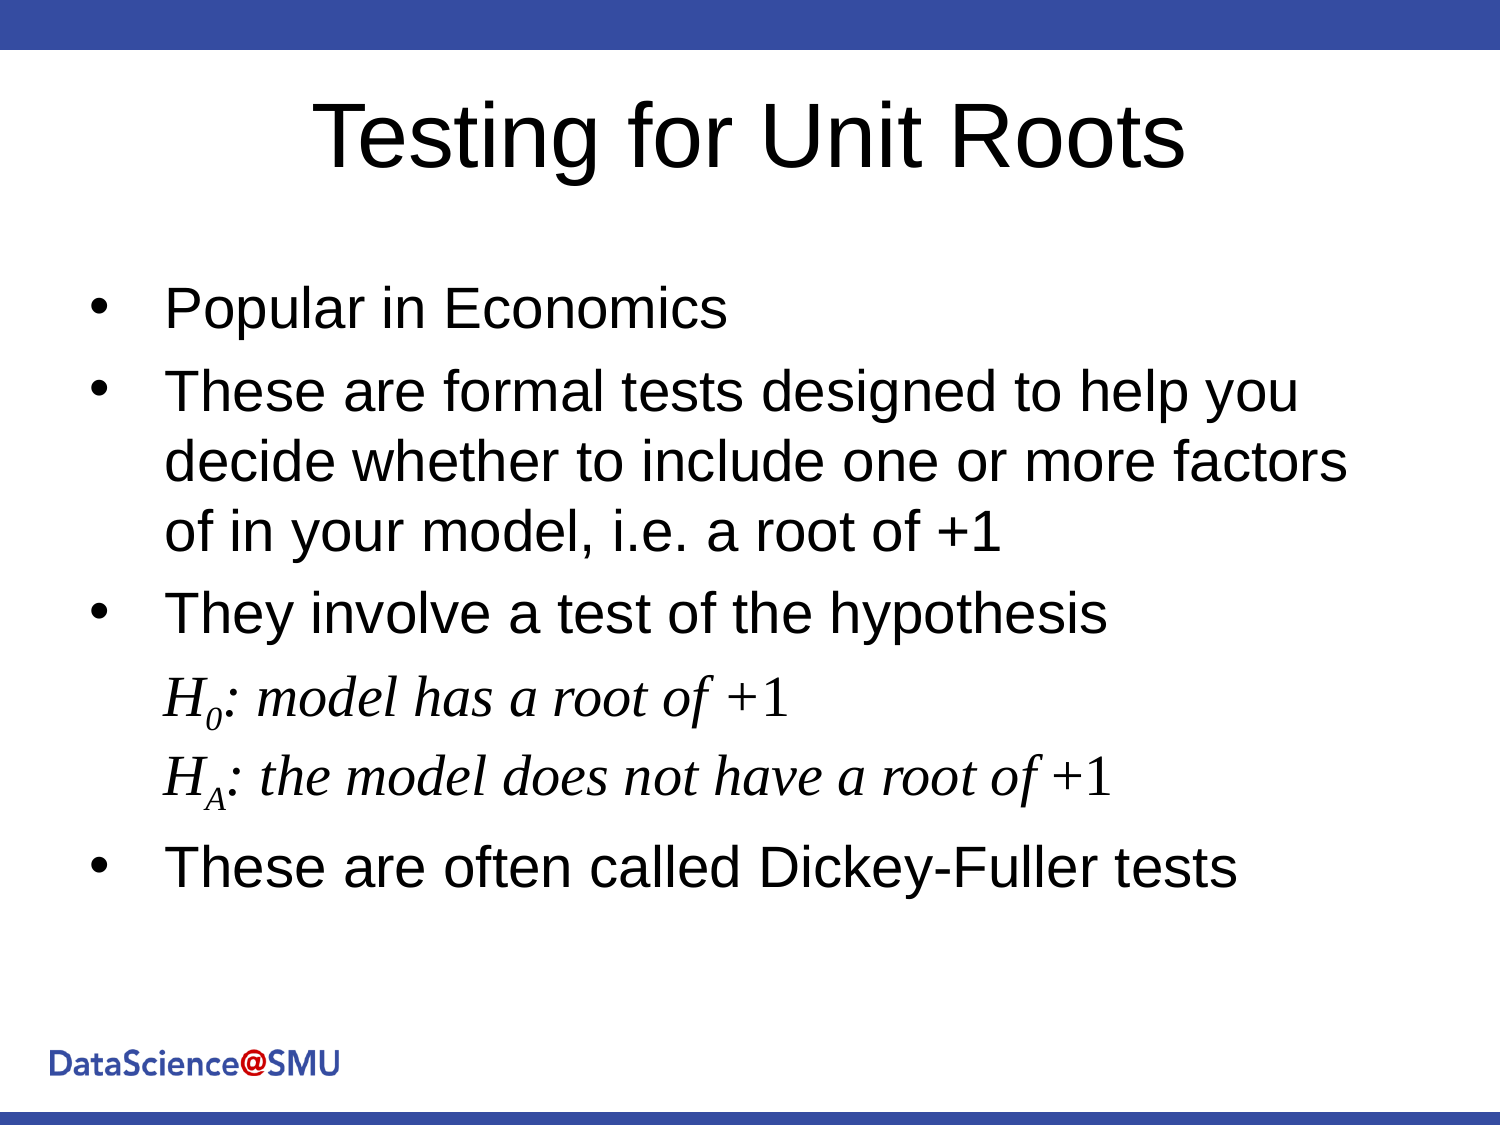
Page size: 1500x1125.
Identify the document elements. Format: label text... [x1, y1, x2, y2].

picture [50, 1049, 339, 1076]
title Testing for Unit Roots [75, 37, 1425, 225]
